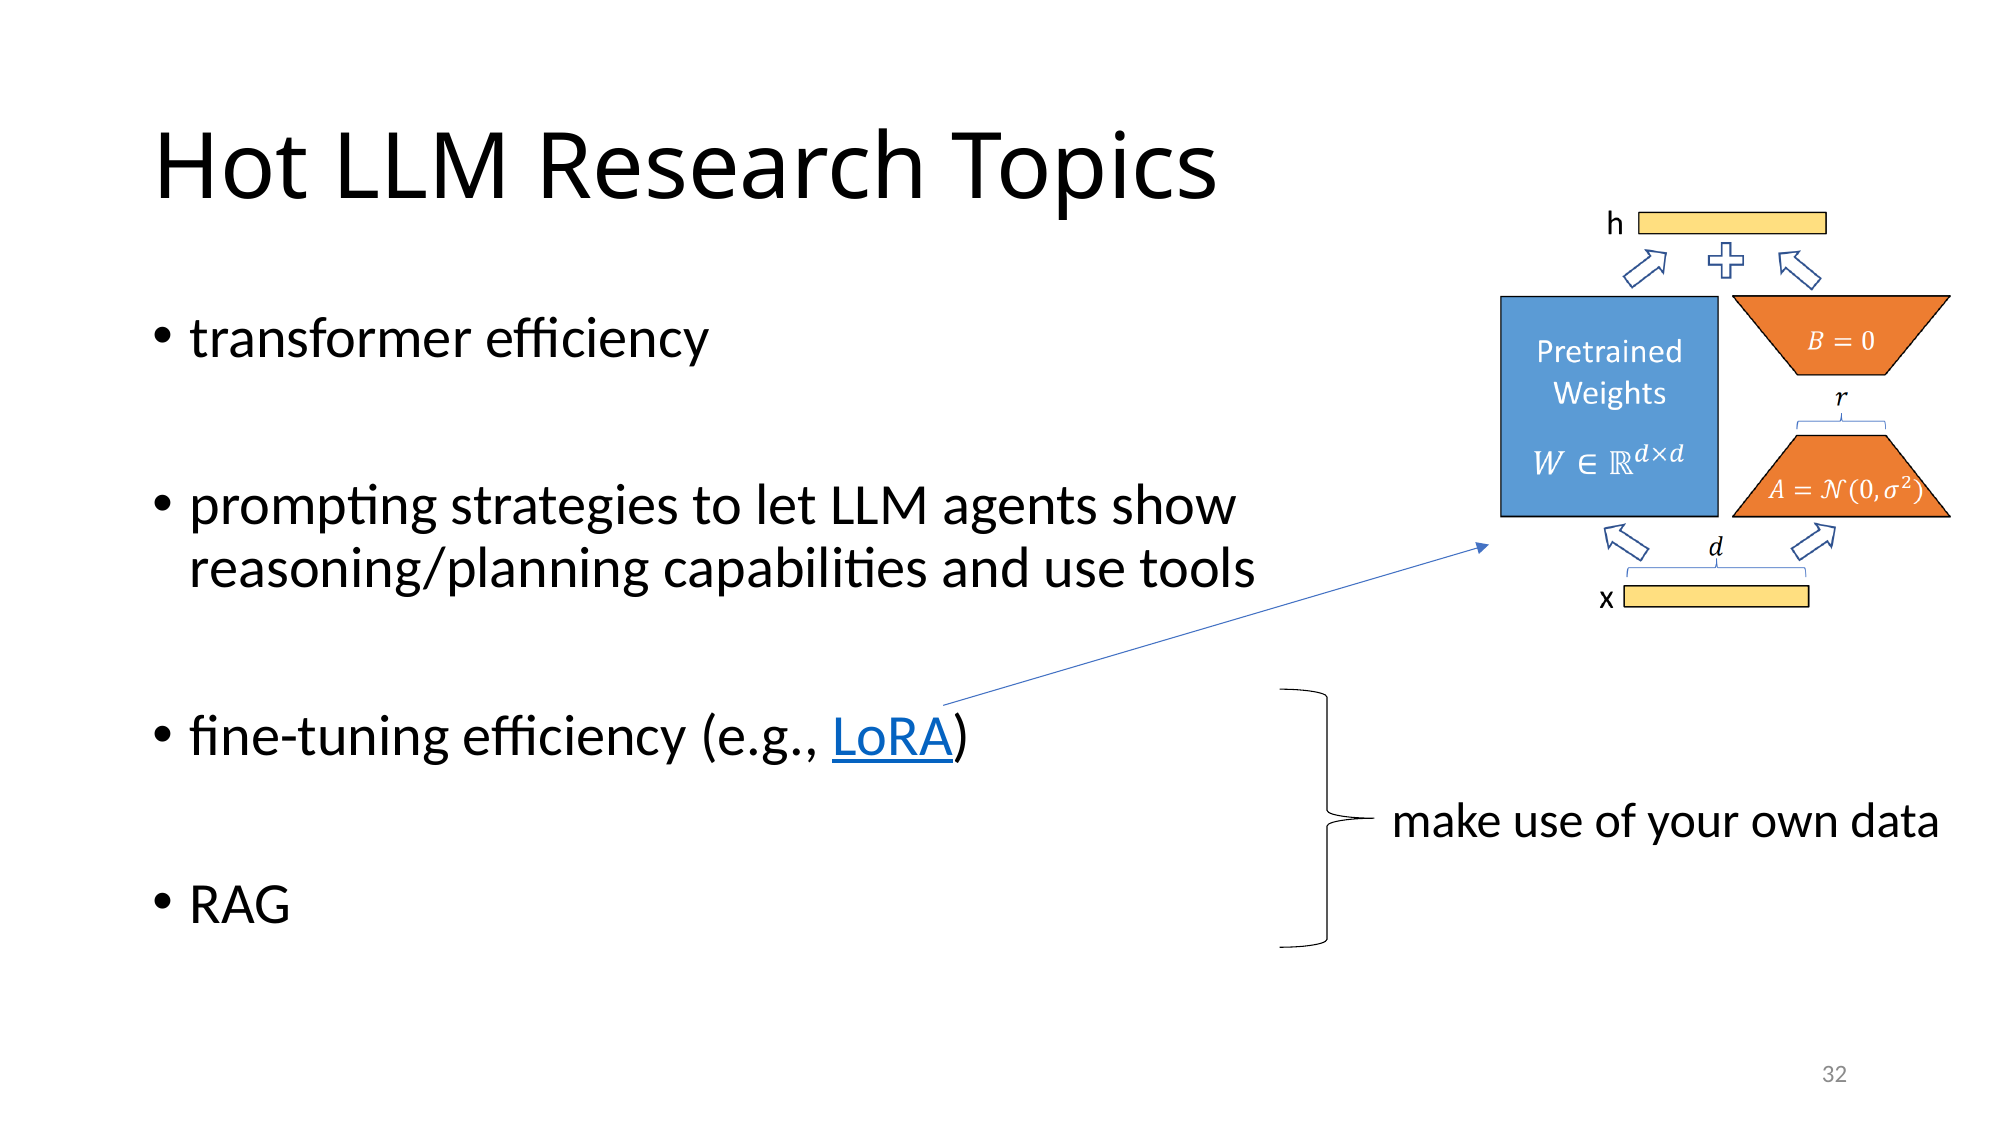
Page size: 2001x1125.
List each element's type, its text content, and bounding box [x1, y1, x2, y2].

list transformer efficiency prompting strategies to let LLM agents show reasoning/planning capabilities and use tools fine-tuning efficiency (e.g., LoRA) RAG [137, 299, 1280, 1014]
slide_number 32 [1412, 1042, 1863, 1103]
text_box make use of your own data [1376, 780, 1956, 856]
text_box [943, 544, 1489, 706]
title Hot LLM Research Topics [137, 59, 1863, 278]
text_box [1279, 706, 1375, 948]
picture [1489, 201, 1957, 615]
